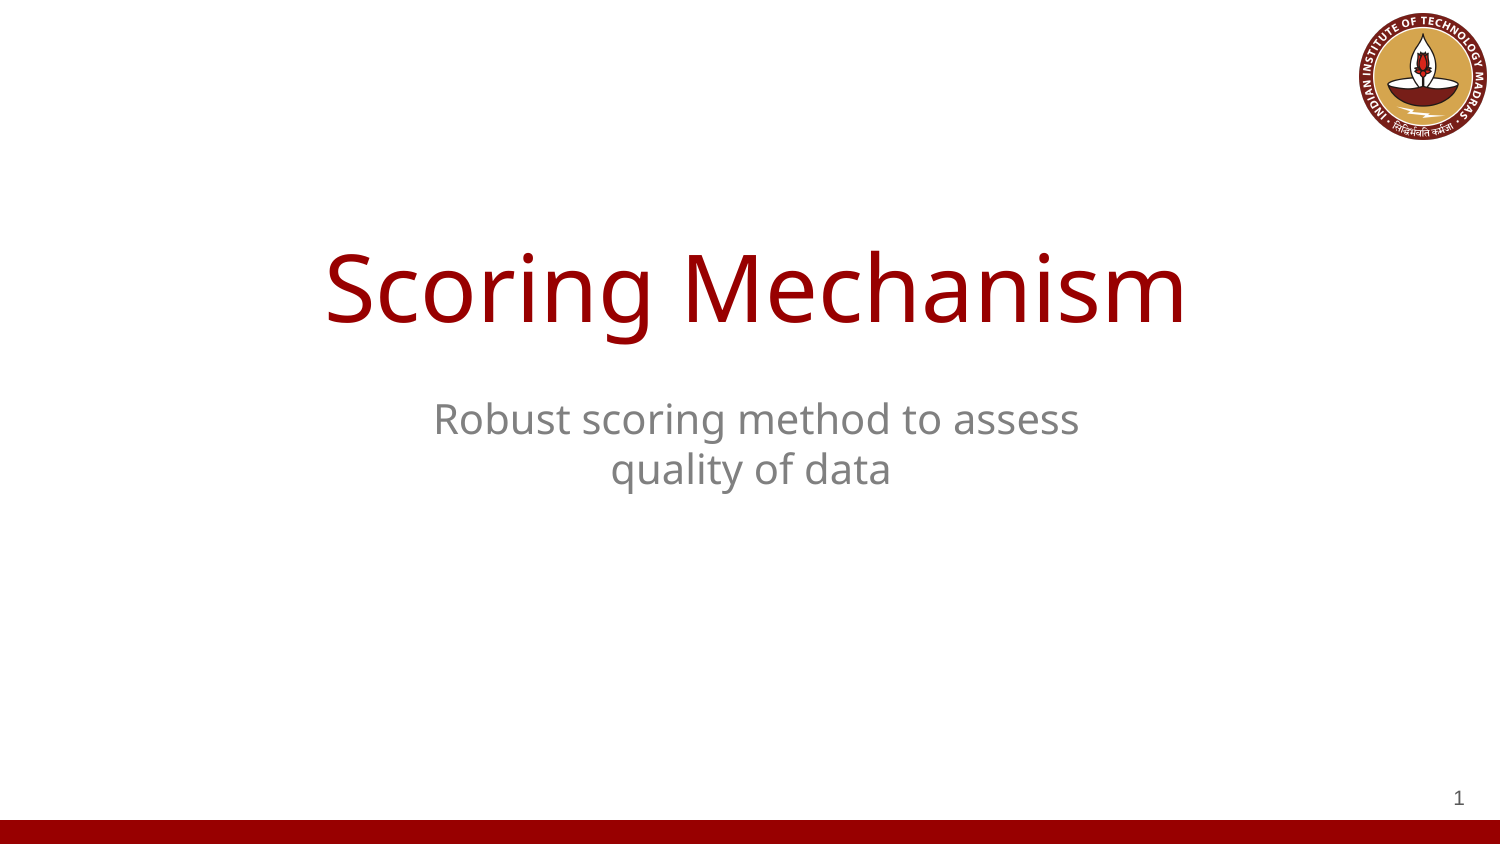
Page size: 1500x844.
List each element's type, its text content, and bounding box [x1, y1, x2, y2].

subtitle Robust scoring method to assess quality of data [383, 377, 1130, 637]
title Scoring Mechanism [57, 97, 1456, 357]
slide_number 1 [1389, 764, 1480, 830]
picture [1359, 13, 1487, 140]
